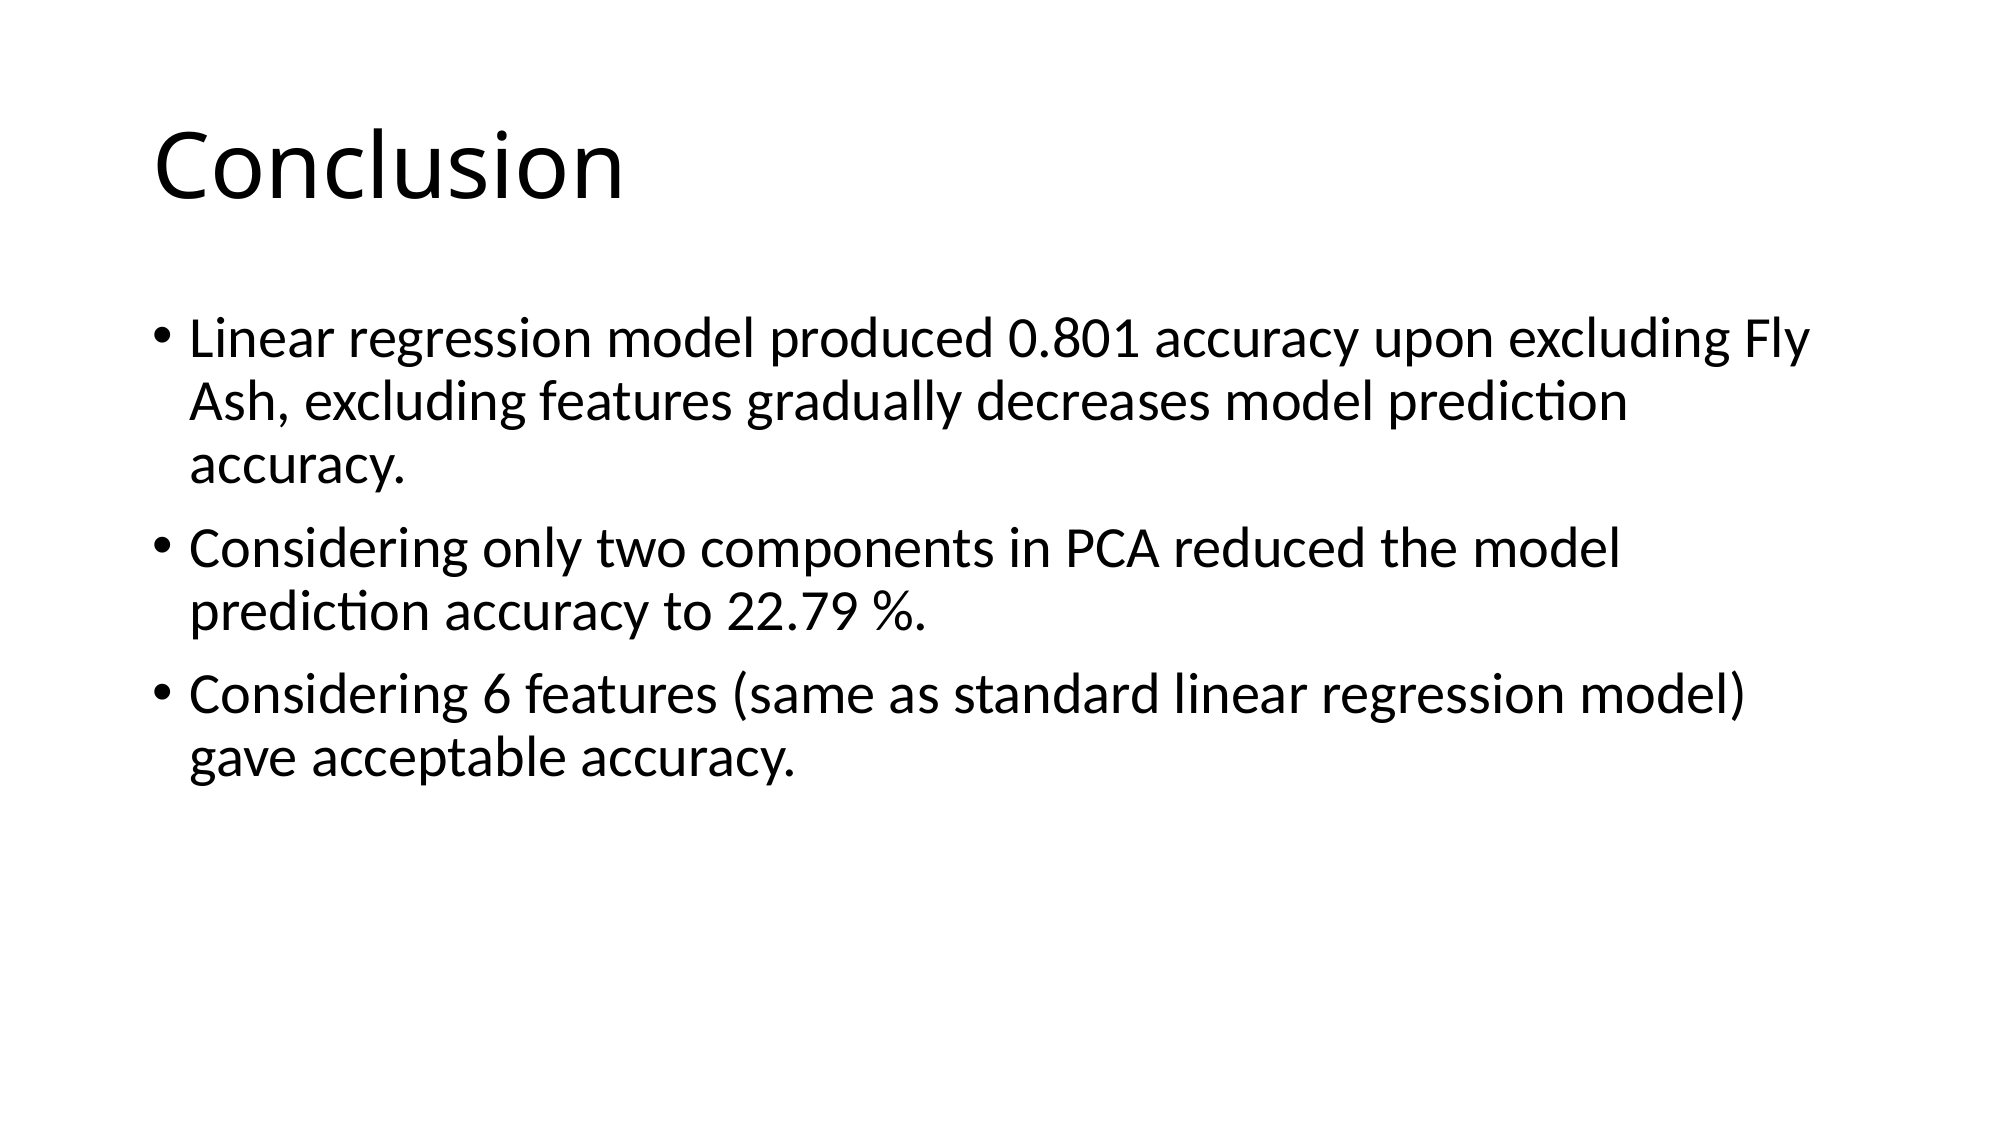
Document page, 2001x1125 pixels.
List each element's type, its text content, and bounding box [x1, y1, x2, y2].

title Conclusion [137, 59, 1863, 278]
list Linear regression model produced 0.801 accuracy upon excluding Fly Ash, excluding features gradually decreases model prediction accuracy. Considering only two components in PCA reduced the model prediction accuracy to 22.79 %. Considering 6 features (same as standard linear regression model) gave acceptable accuracy. [137, 299, 1863, 1014]
